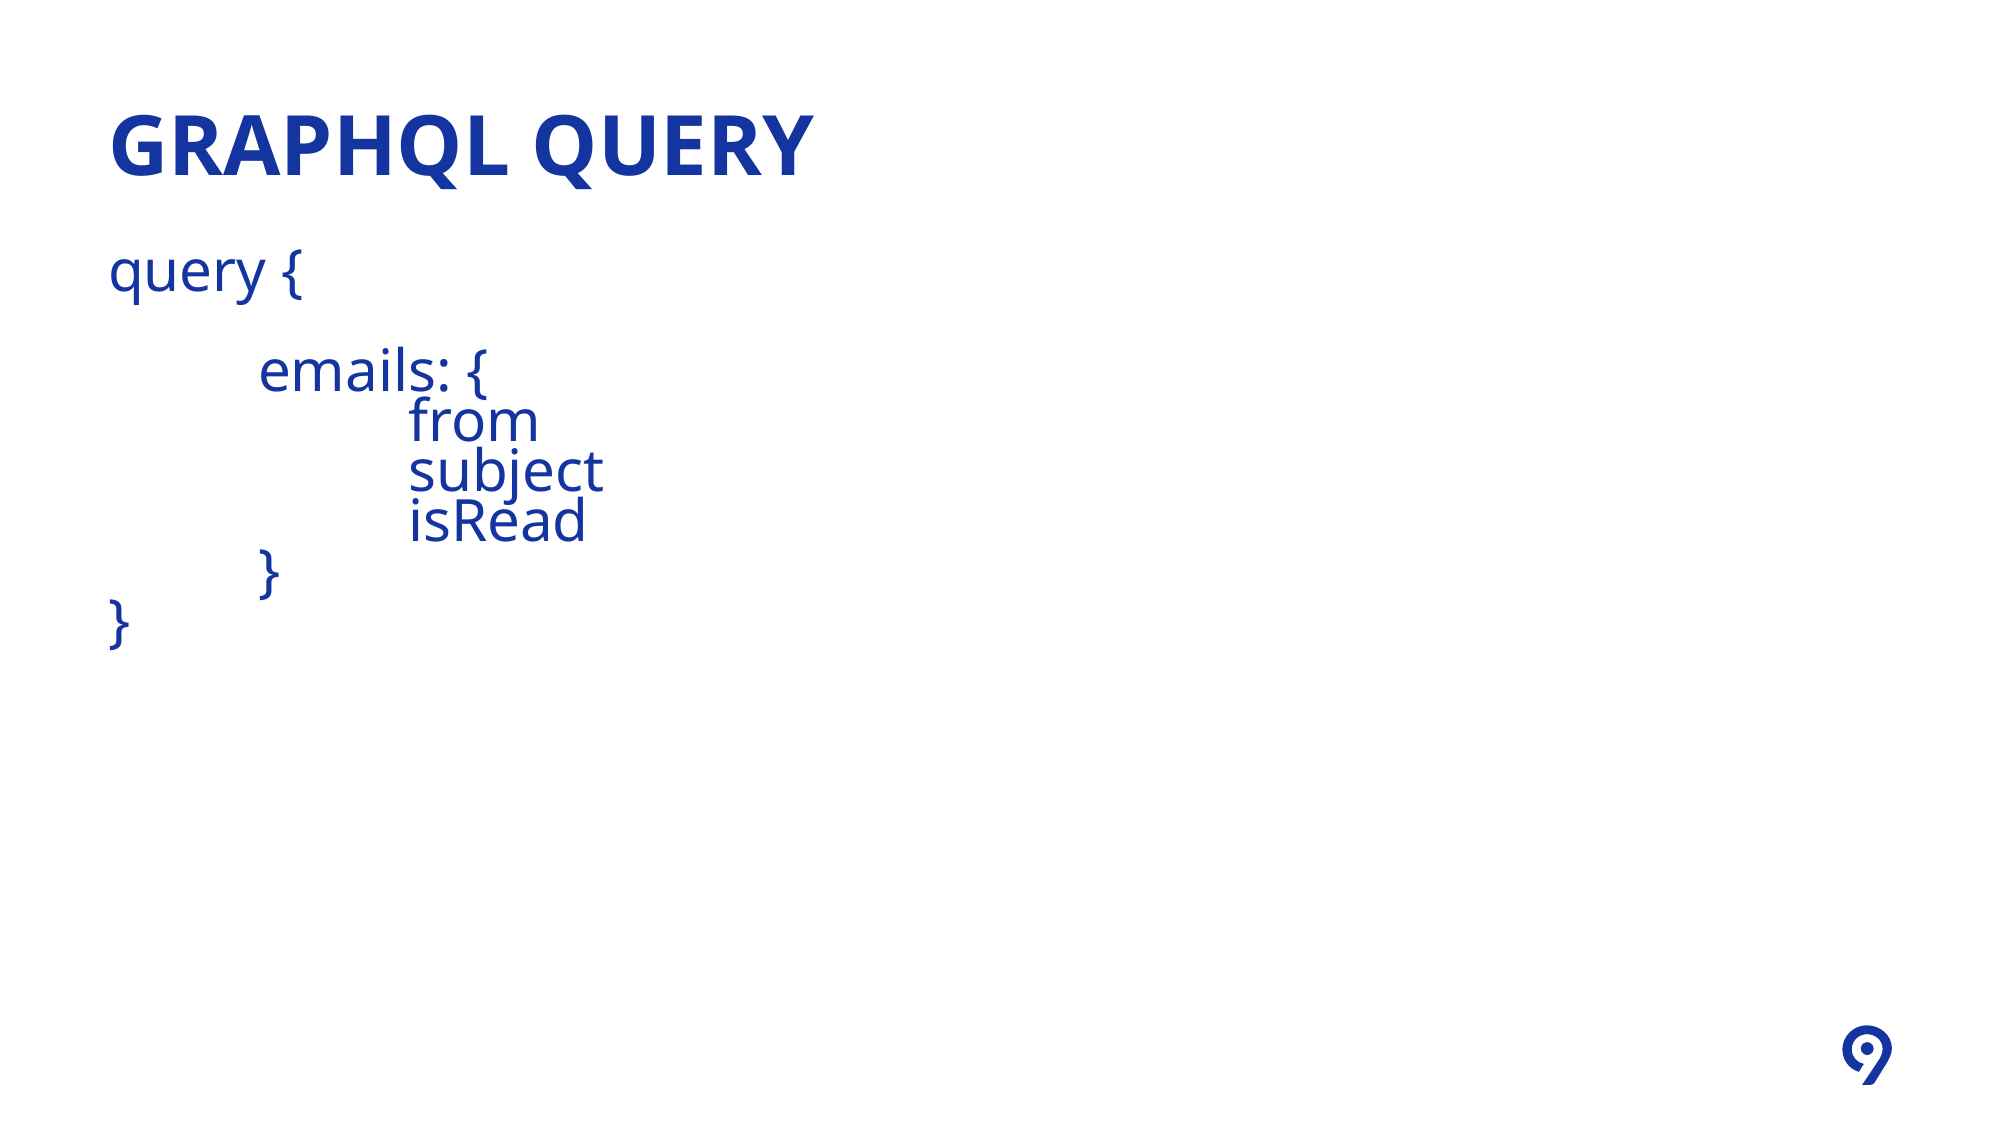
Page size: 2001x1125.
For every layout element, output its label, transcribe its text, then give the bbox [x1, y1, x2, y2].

list query { emails: { from subject isRead } } [108, 253, 1579, 988]
title GRAPHQL QUERY [108, 84, 1891, 225]
